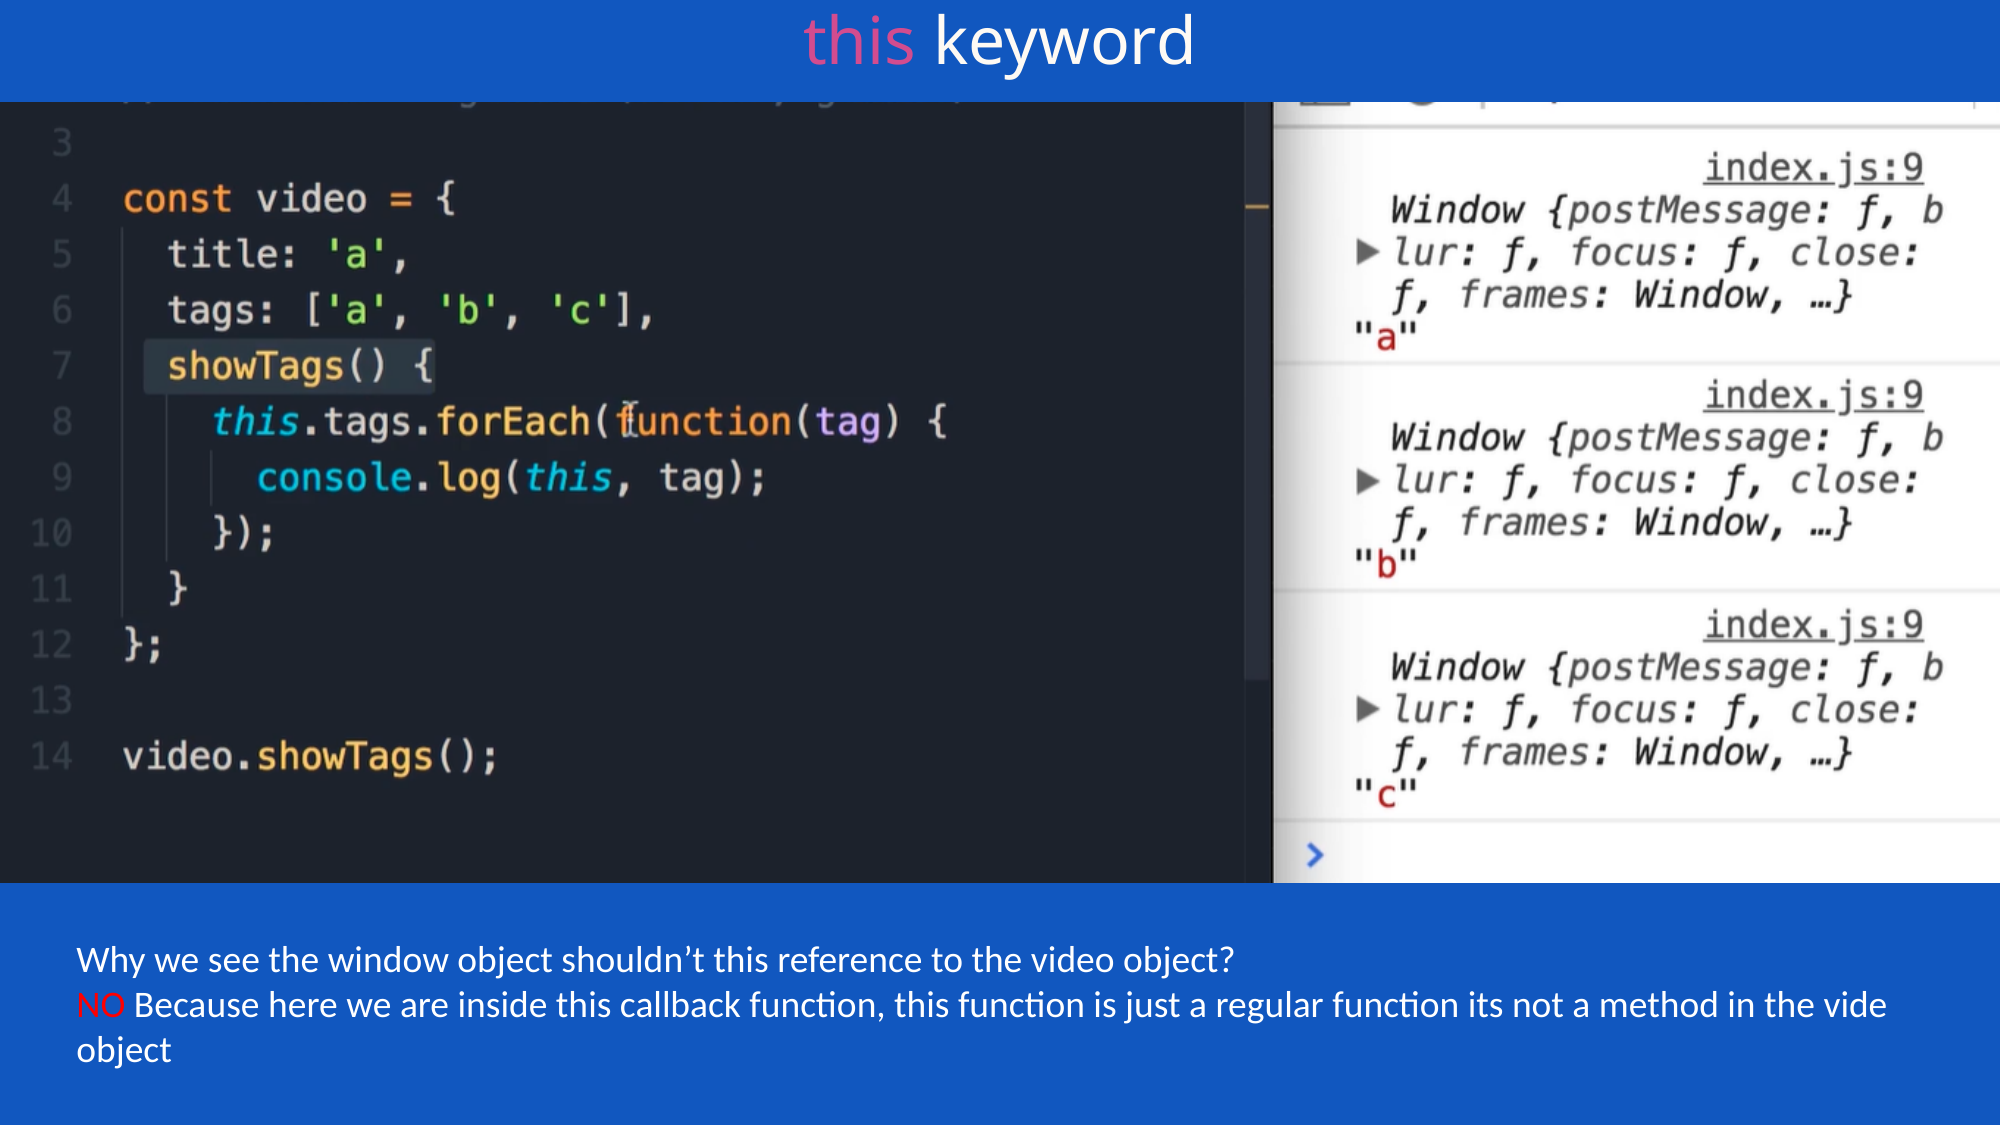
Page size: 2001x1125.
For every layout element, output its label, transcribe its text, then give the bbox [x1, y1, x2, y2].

picture [0, 102, 2000, 883]
text_box Why we see the window object shouldn’t this reference to the video object? NO Because here we are inside this callback function, this function is just a regular function its not a method in the vide object [61, 928, 1939, 1123]
title this keyword [137, 0, 1863, 87]
